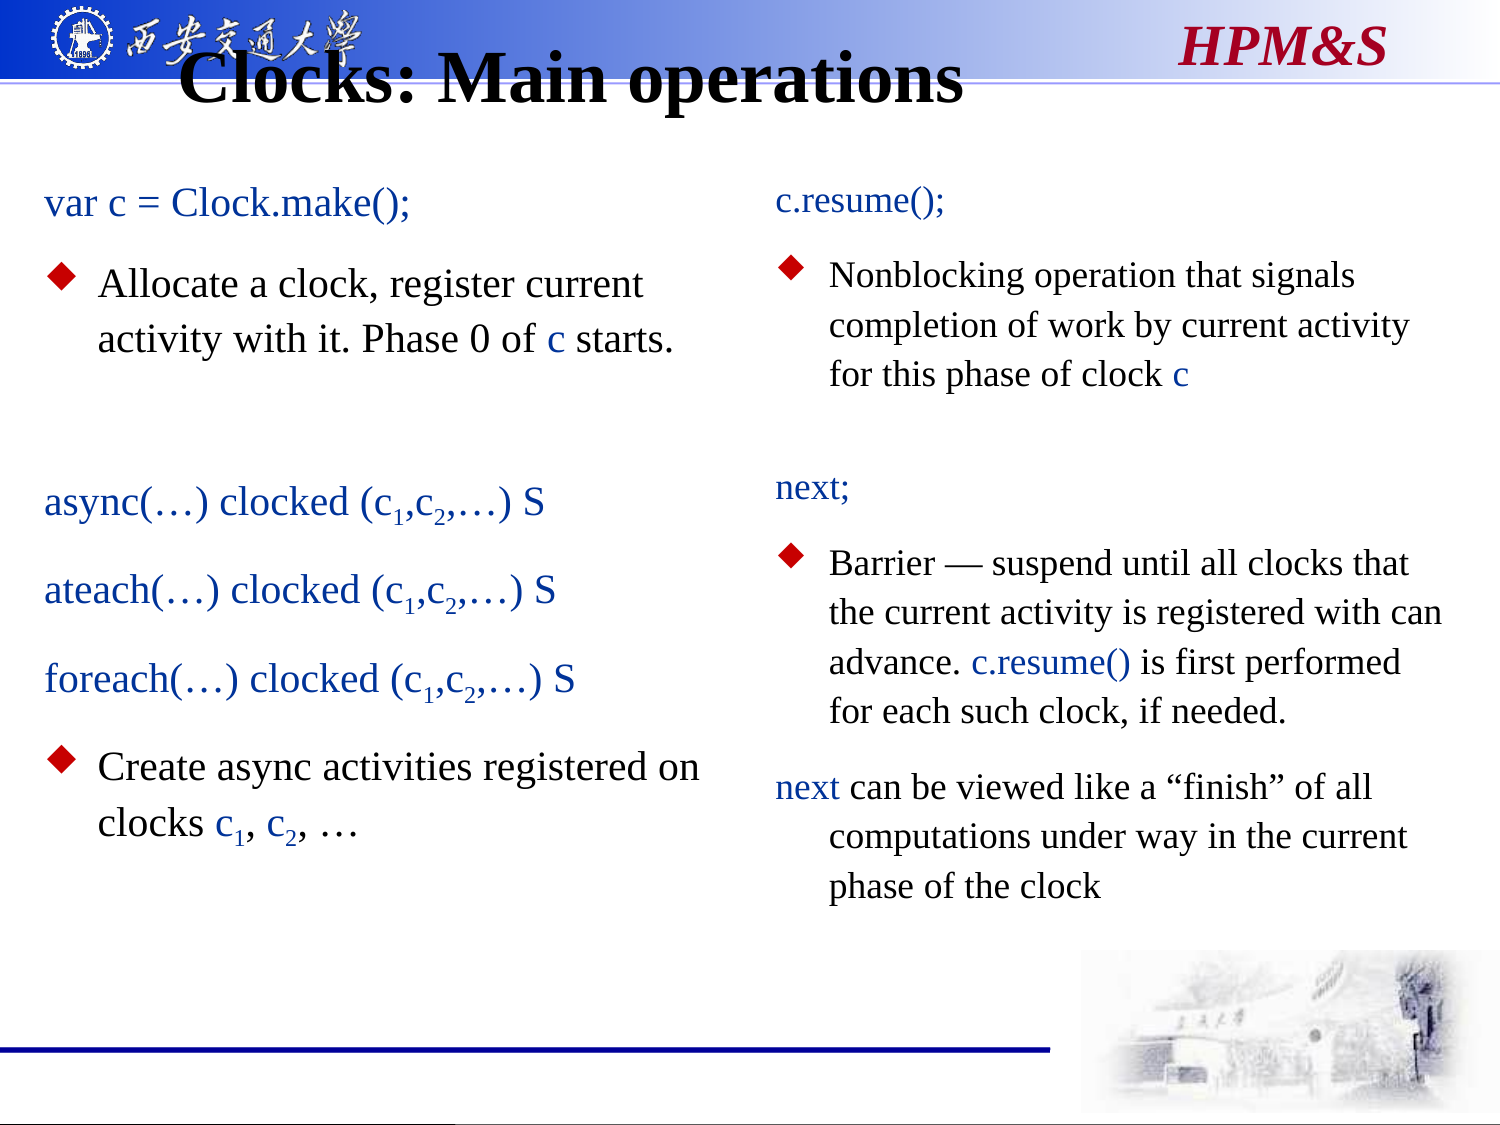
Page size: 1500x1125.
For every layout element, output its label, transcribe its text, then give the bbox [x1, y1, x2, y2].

picture [50, 5, 113, 69]
picture [1081, 950, 1500, 1113]
title Clocks: Main operations [162, 19, 1304, 125]
picture [125, 10, 363, 67]
list c.resume(); Nonblocking operation that signals completion of work by current activity for this phase of clock c next; Barrier — suspend until all clocks that the current activity is registered with can advance. c.resume() is first performed for each such clock, if needed. next can be viewed like a “finish” of all computations under way in the current phase of the clock [760, 162, 1467, 1058]
list var c = Clock.make(); Allocate a clock, register current activity with it. Phase 0 of c starts. async(…) clocked (c1,c2,…) S ateach(…) clocked (c1,c2,…) S foreach(…) clocked (c1,c2,…) S Create async activities registered on clocks c1, c2, … [28, 162, 736, 861]
